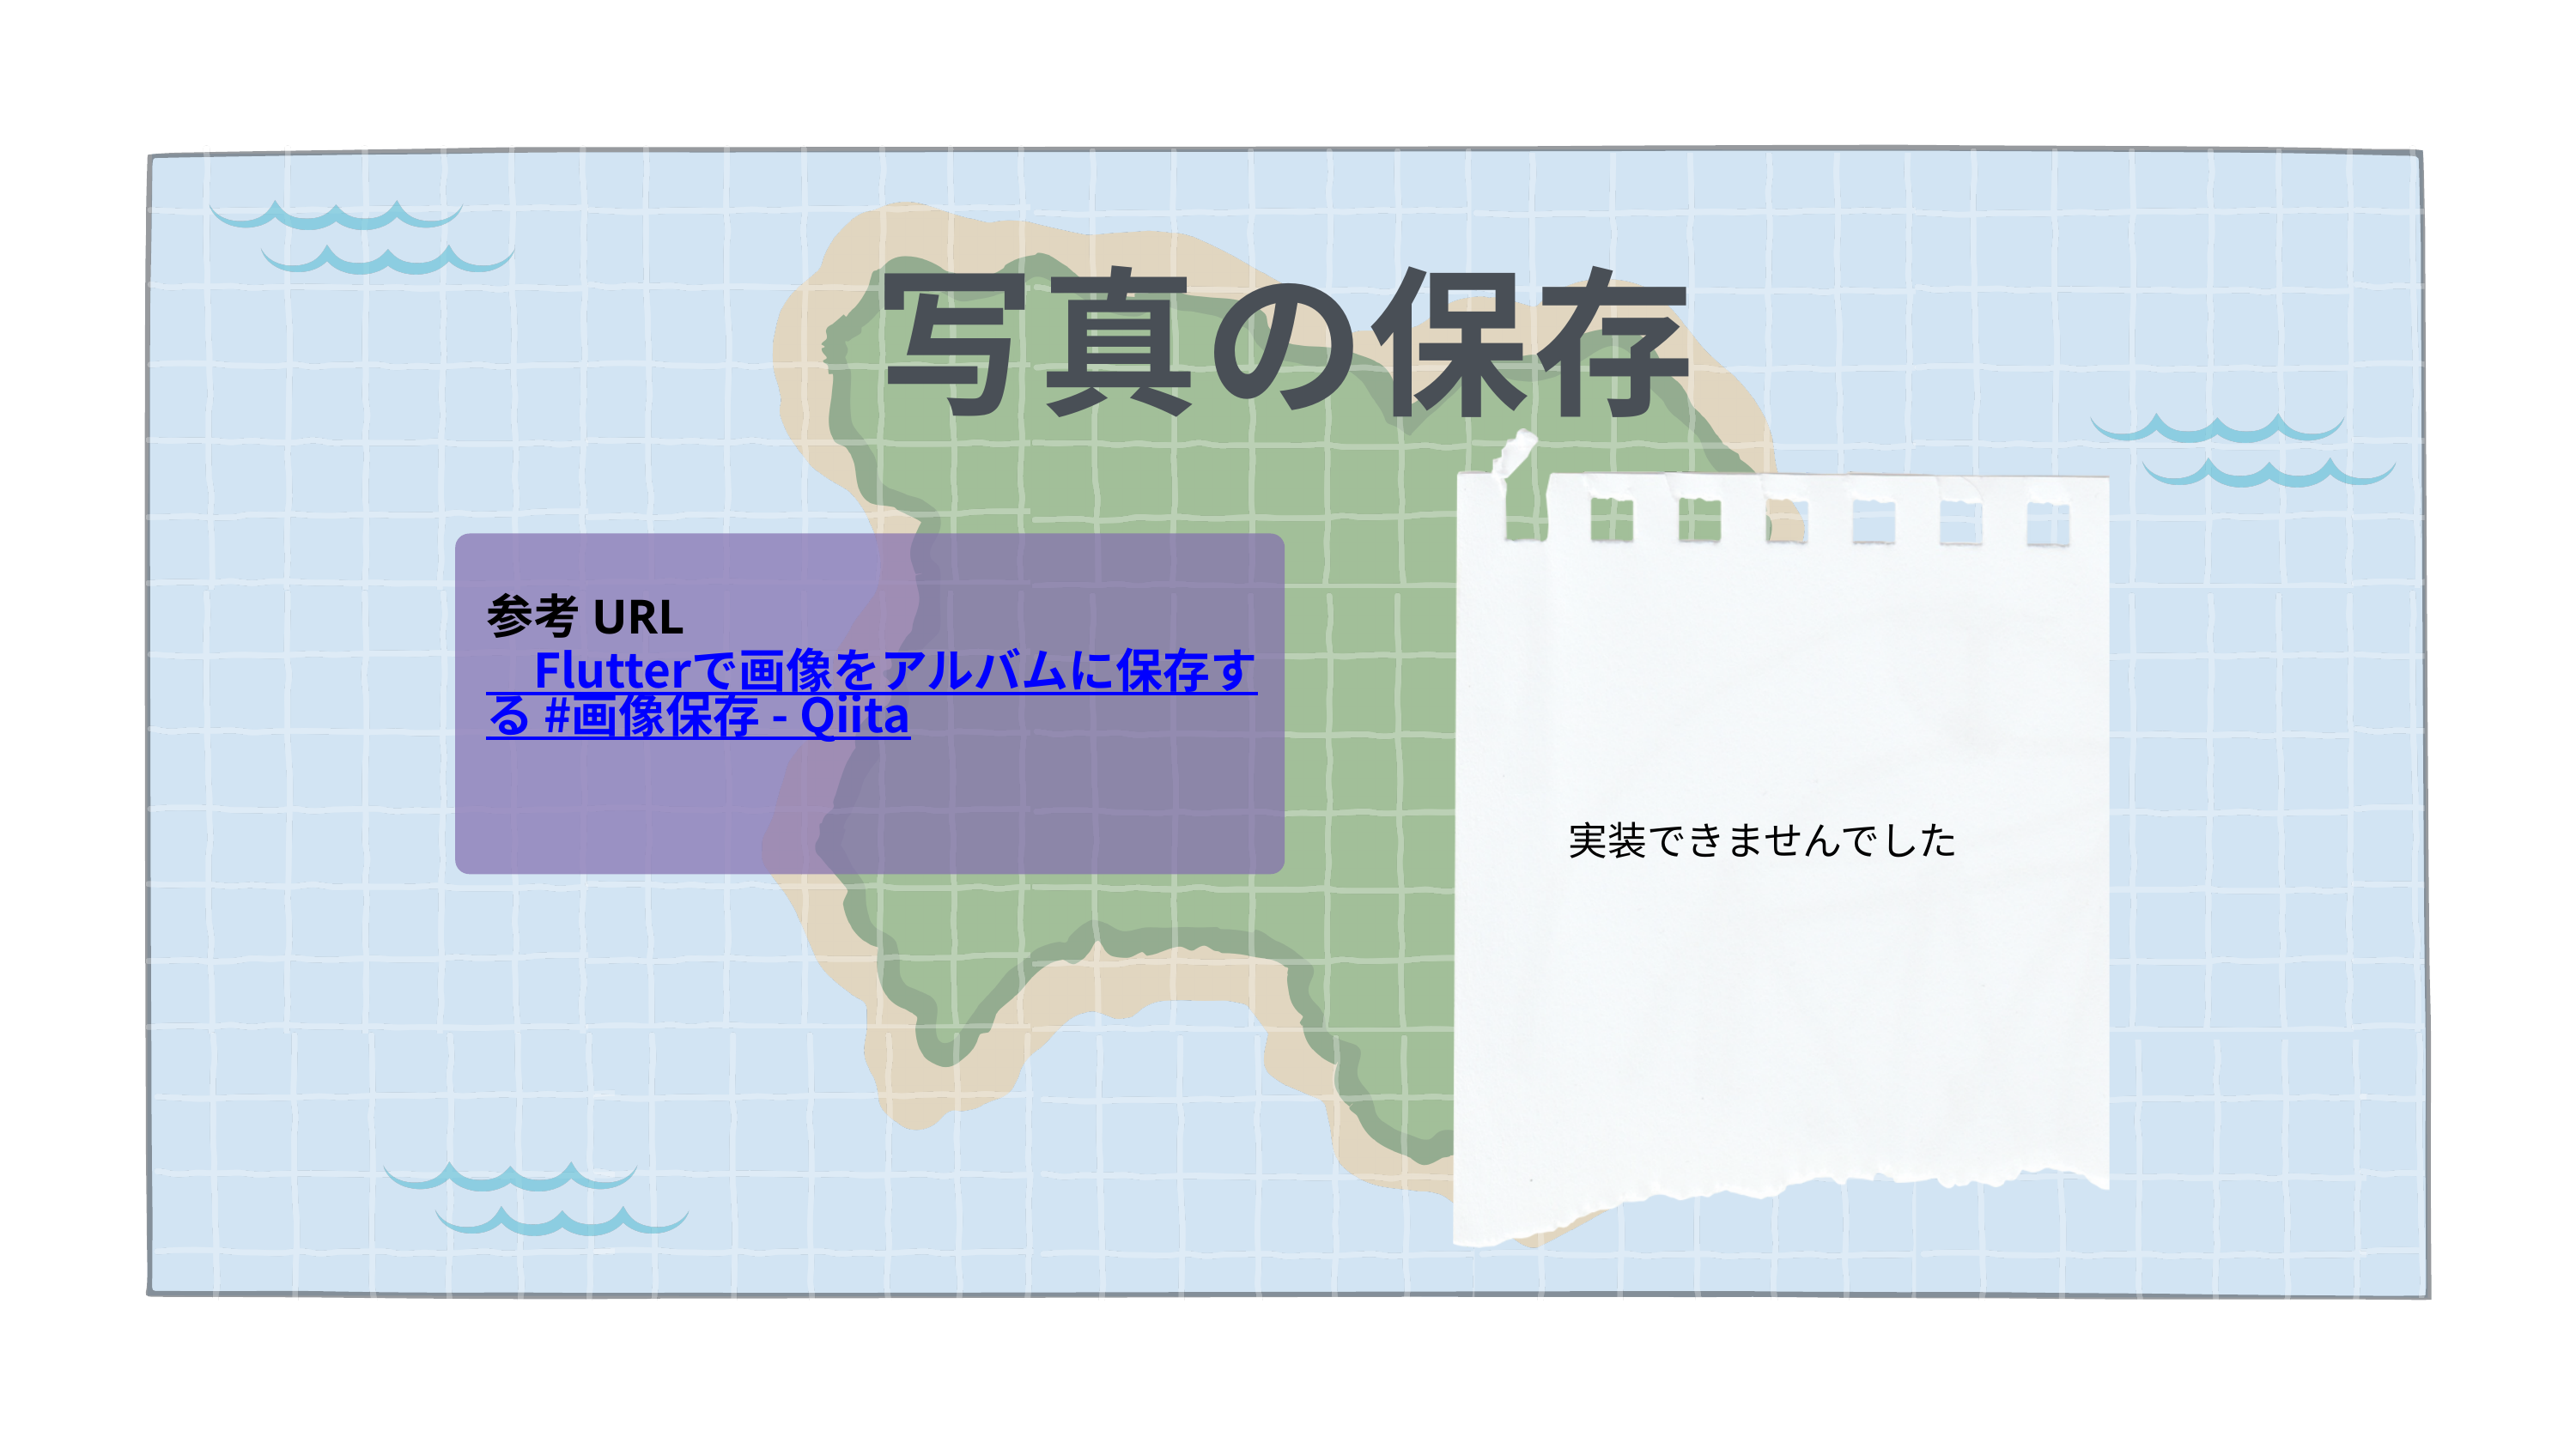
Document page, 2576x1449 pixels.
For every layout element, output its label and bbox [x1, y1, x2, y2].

text_box [2426, 144, 2432, 1301]
text_box [144, 144, 2425, 1301]
text_box [454, 533, 1285, 875]
